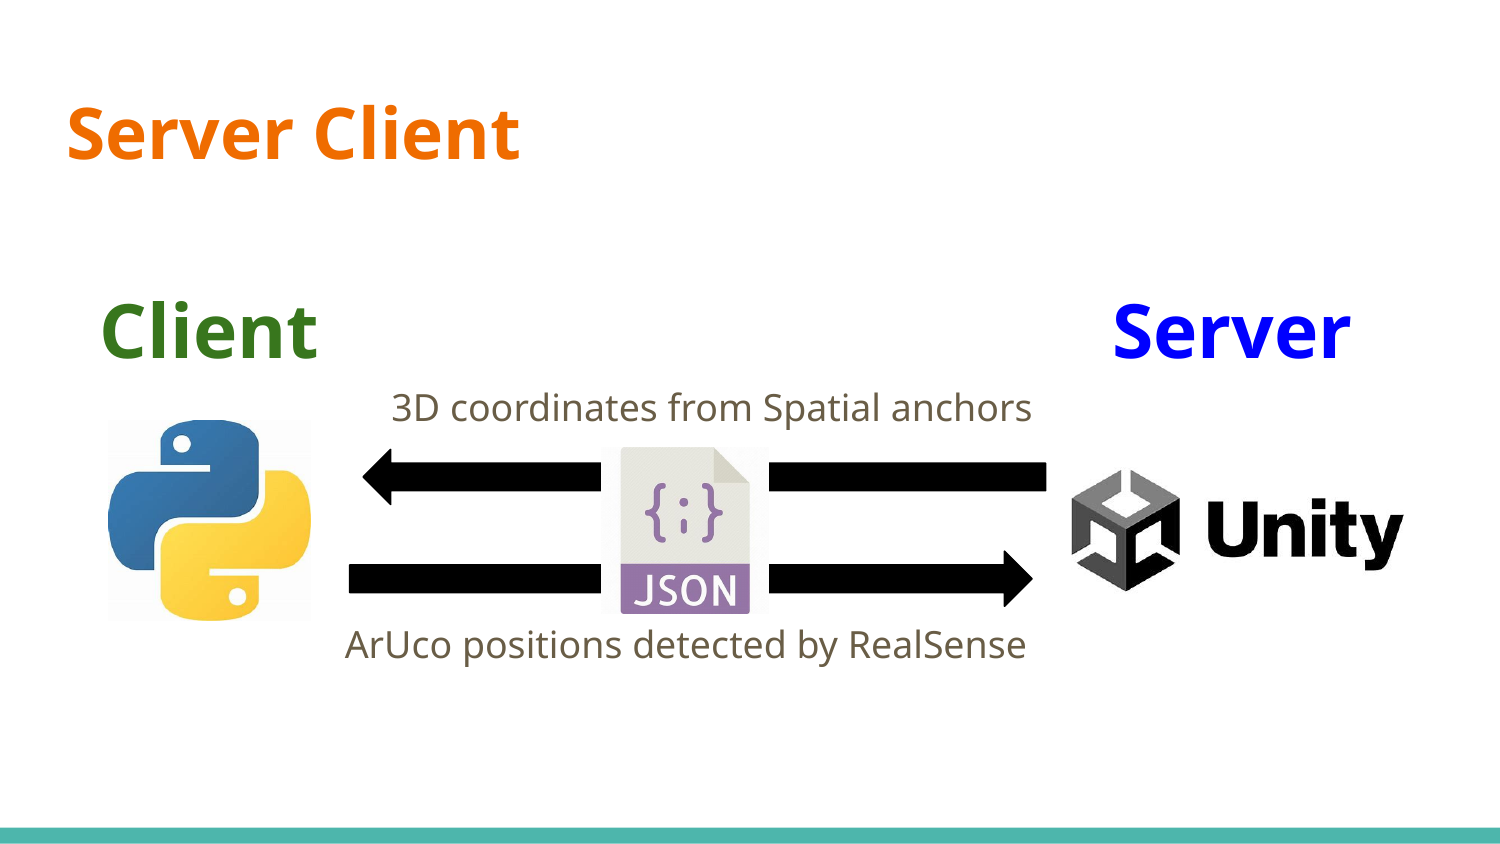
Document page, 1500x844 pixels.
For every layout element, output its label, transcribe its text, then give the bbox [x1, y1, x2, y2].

picture [601, 447, 769, 614]
text_box [349, 564, 596, 593]
text_box [363, 449, 596, 505]
picture [1059, 430, 1406, 632]
text_box 3D coordinates from Spatial anchors [376, 368, 1121, 410]
text_box [773, 551, 1033, 606]
picture [108, 420, 312, 621]
text_box [773, 463, 1046, 491]
text_box Server [986, 268, 1479, 389]
title Server Client [51, 72, 1449, 189]
text_box Client [0, 268, 456, 389]
text_box ArUco positions detected by RealSense [320, 606, 1109, 648]
